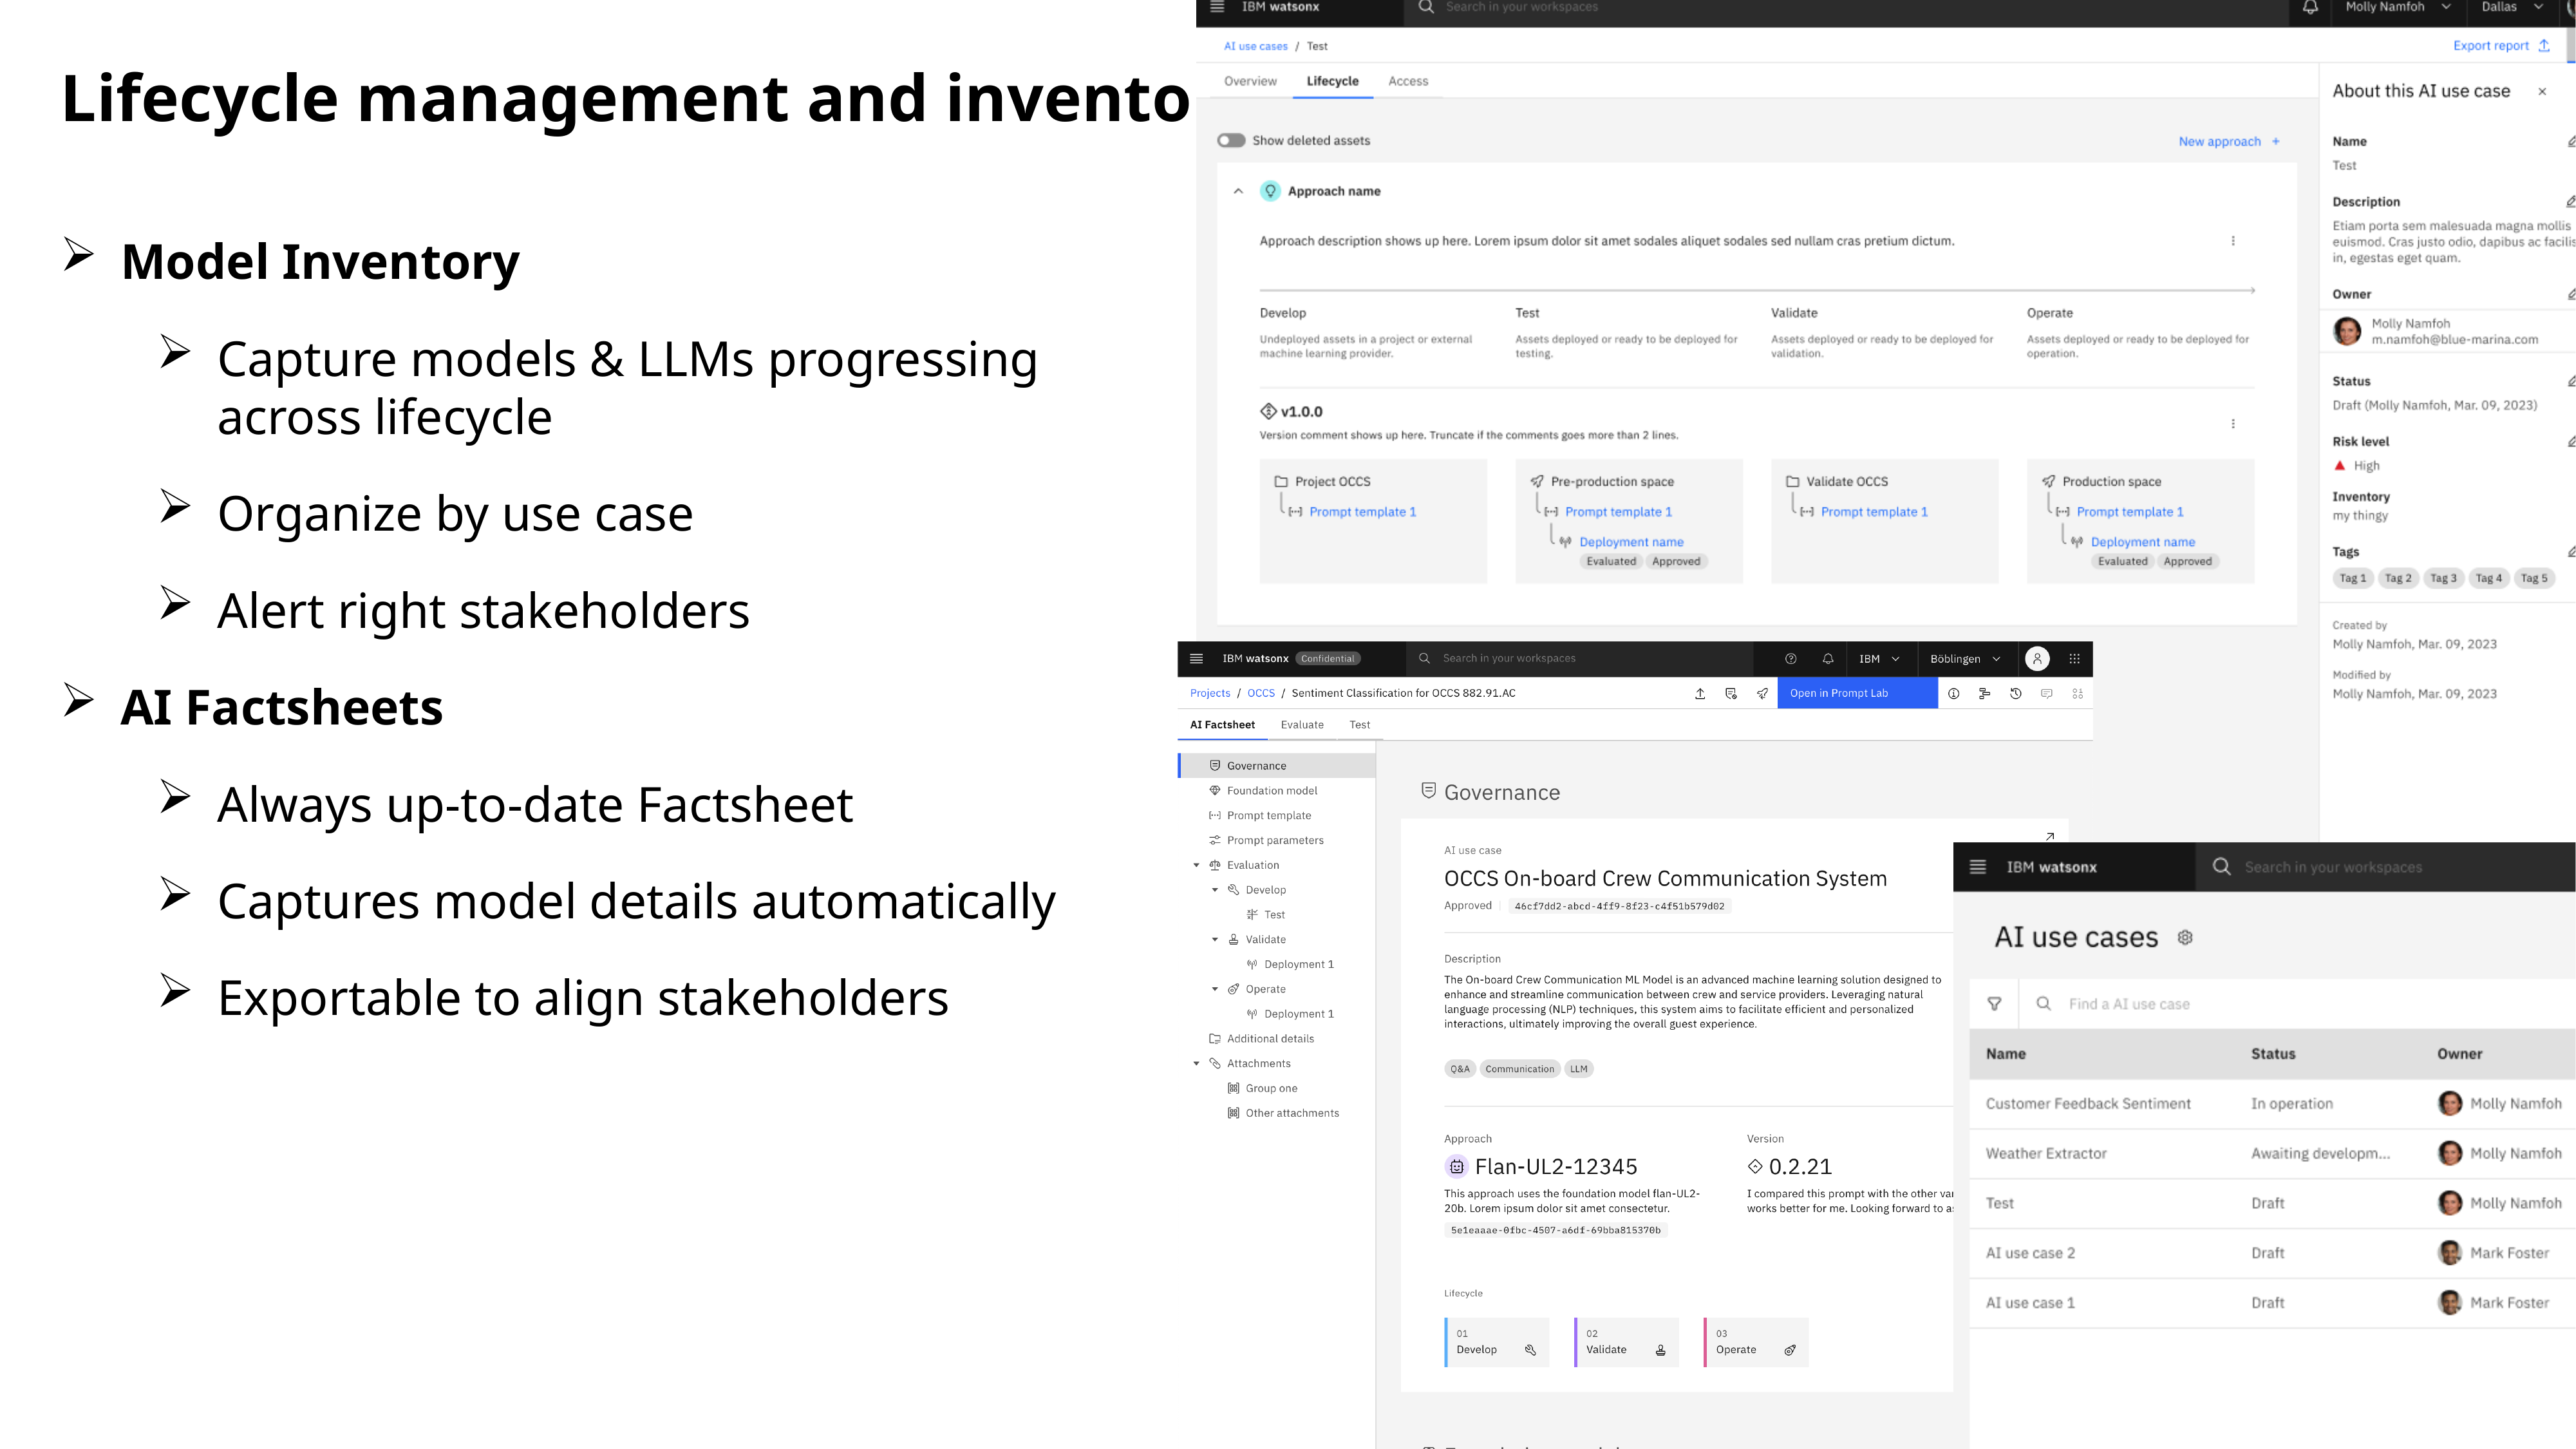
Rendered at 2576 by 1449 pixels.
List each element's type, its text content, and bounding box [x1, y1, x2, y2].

text_box Model Inventory Capture models & LLMs progressing across lifecycle Organize by use case Alert right stakeholders AI Factsheets Always up-to-date Factsheet Captures model details automatically Exportable to align stakeholders [60, 231, 1080, 1026]
title Lifecycle management and inventory [60, 57, 1193, 133]
picture [1178, 0, 2576, 1449]
